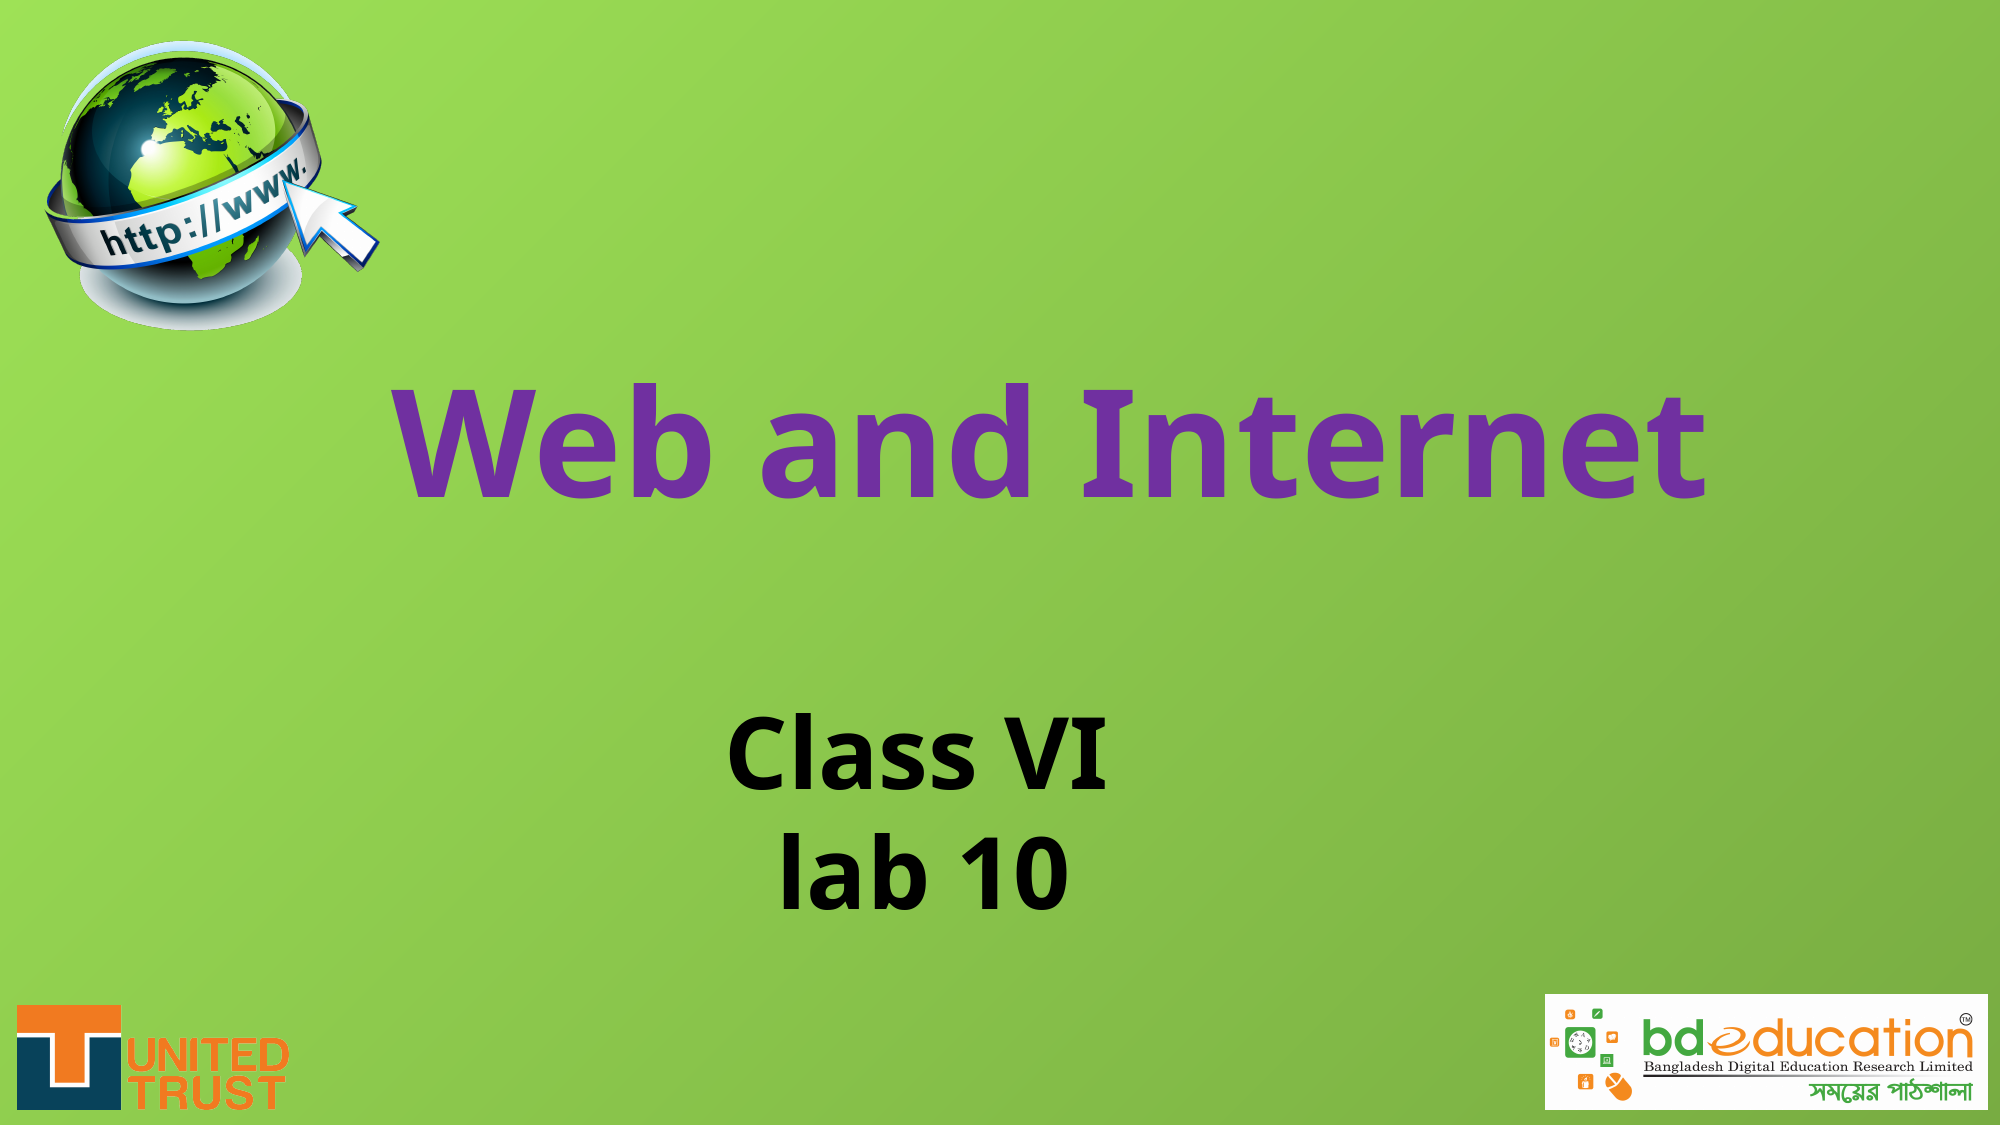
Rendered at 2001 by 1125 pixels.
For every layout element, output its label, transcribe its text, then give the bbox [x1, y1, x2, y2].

picture [17, 1005, 289, 1110]
text_box Class VI lab 10 [709, 682, 1124, 937]
picture [1545, 994, 1988, 1110]
picture [0, 0, 399, 369]
text_box Web and Internet [159, 340, 1943, 535]
